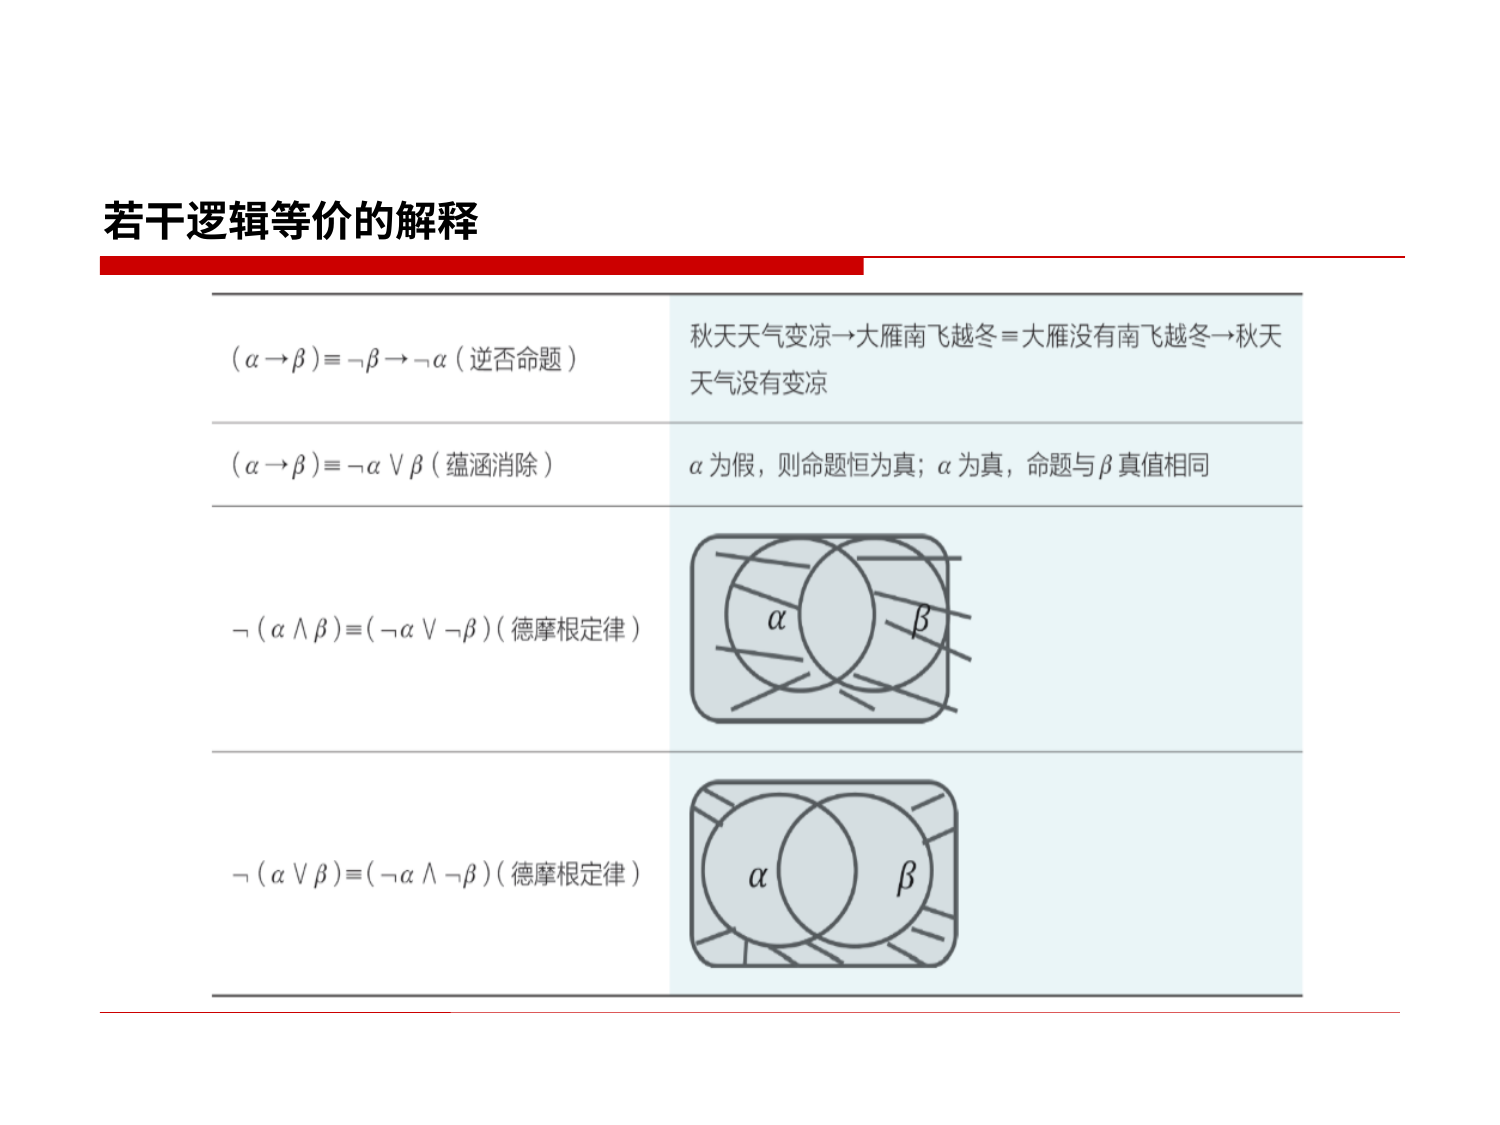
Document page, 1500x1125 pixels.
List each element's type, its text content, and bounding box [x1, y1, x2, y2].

picture [206, 290, 1306, 1000]
text_box 若干逻辑等价的解释 [103, 194, 493, 245]
